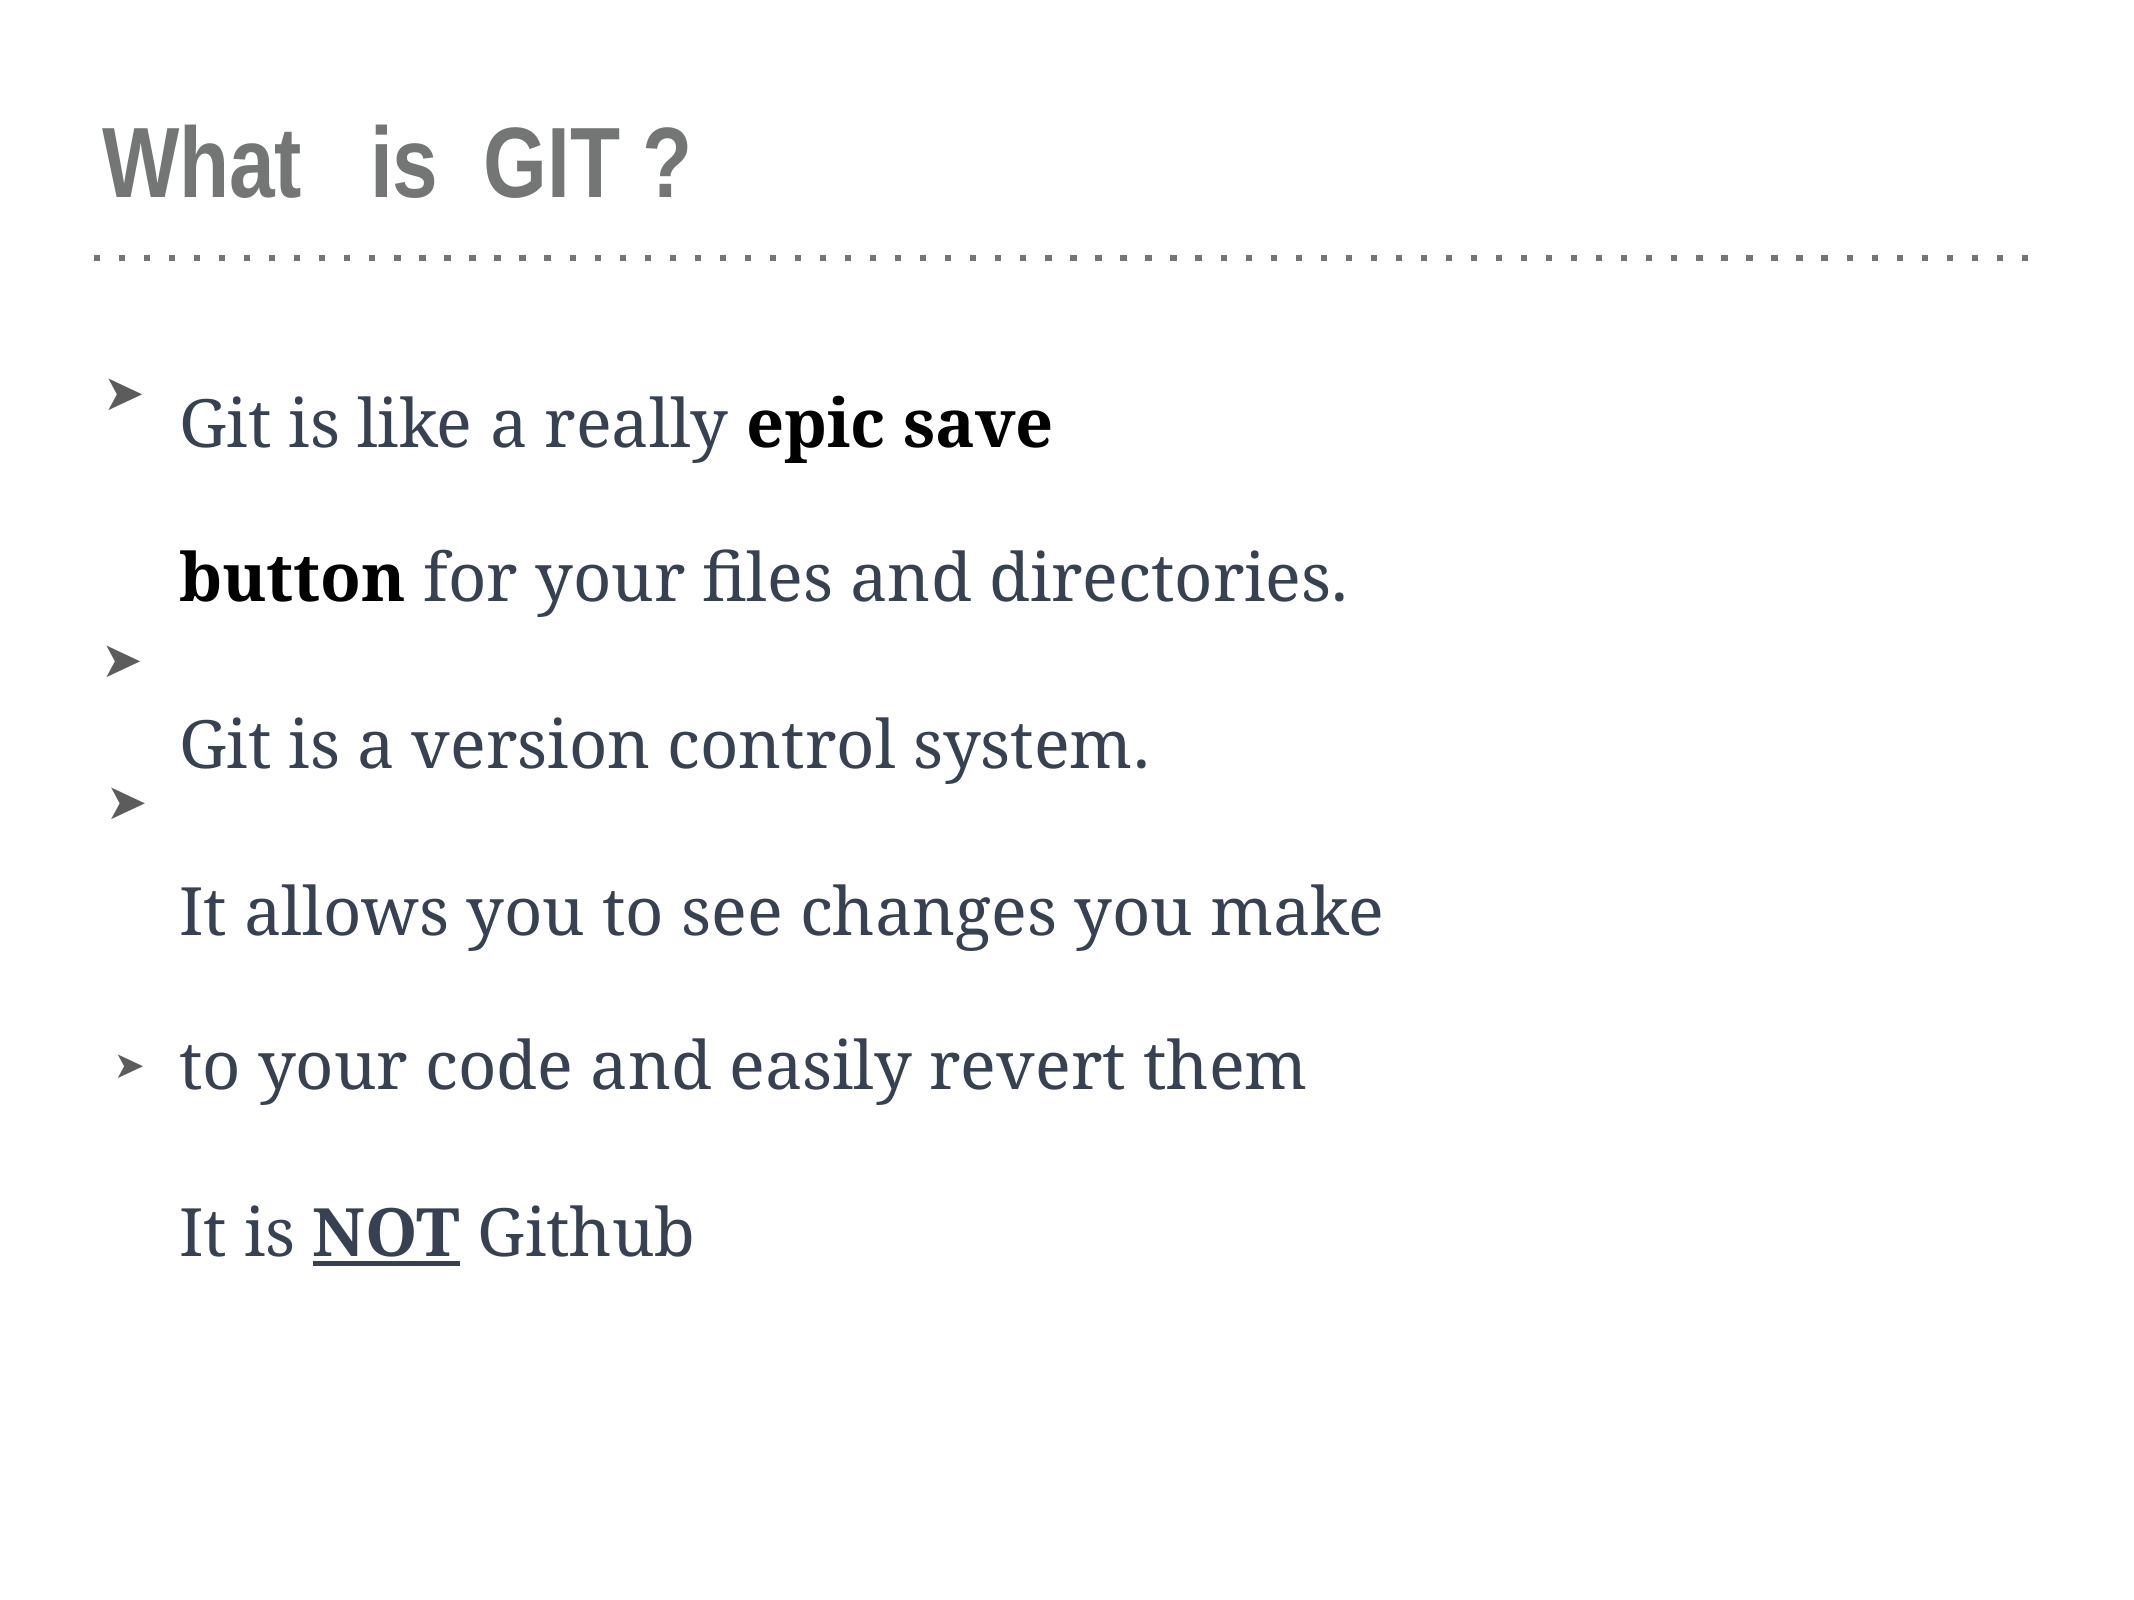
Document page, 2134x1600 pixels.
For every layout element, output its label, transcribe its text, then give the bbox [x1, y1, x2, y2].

text_box ➤ [100, 358, 151, 421]
title What is GIT ? [99, 95, 2034, 366]
text_box Git is like a really epic save button for your files and directories. Git is a version control system. It allows you to see changes you make to your code and easily revert them It is NOT Github [177, 304, 1410, 1270]
text_box ➤ [98, 624, 149, 687]
text_box ➤ [98, 1033, 1166, 1094]
text_box ➤ [103, 767, 154, 830]
